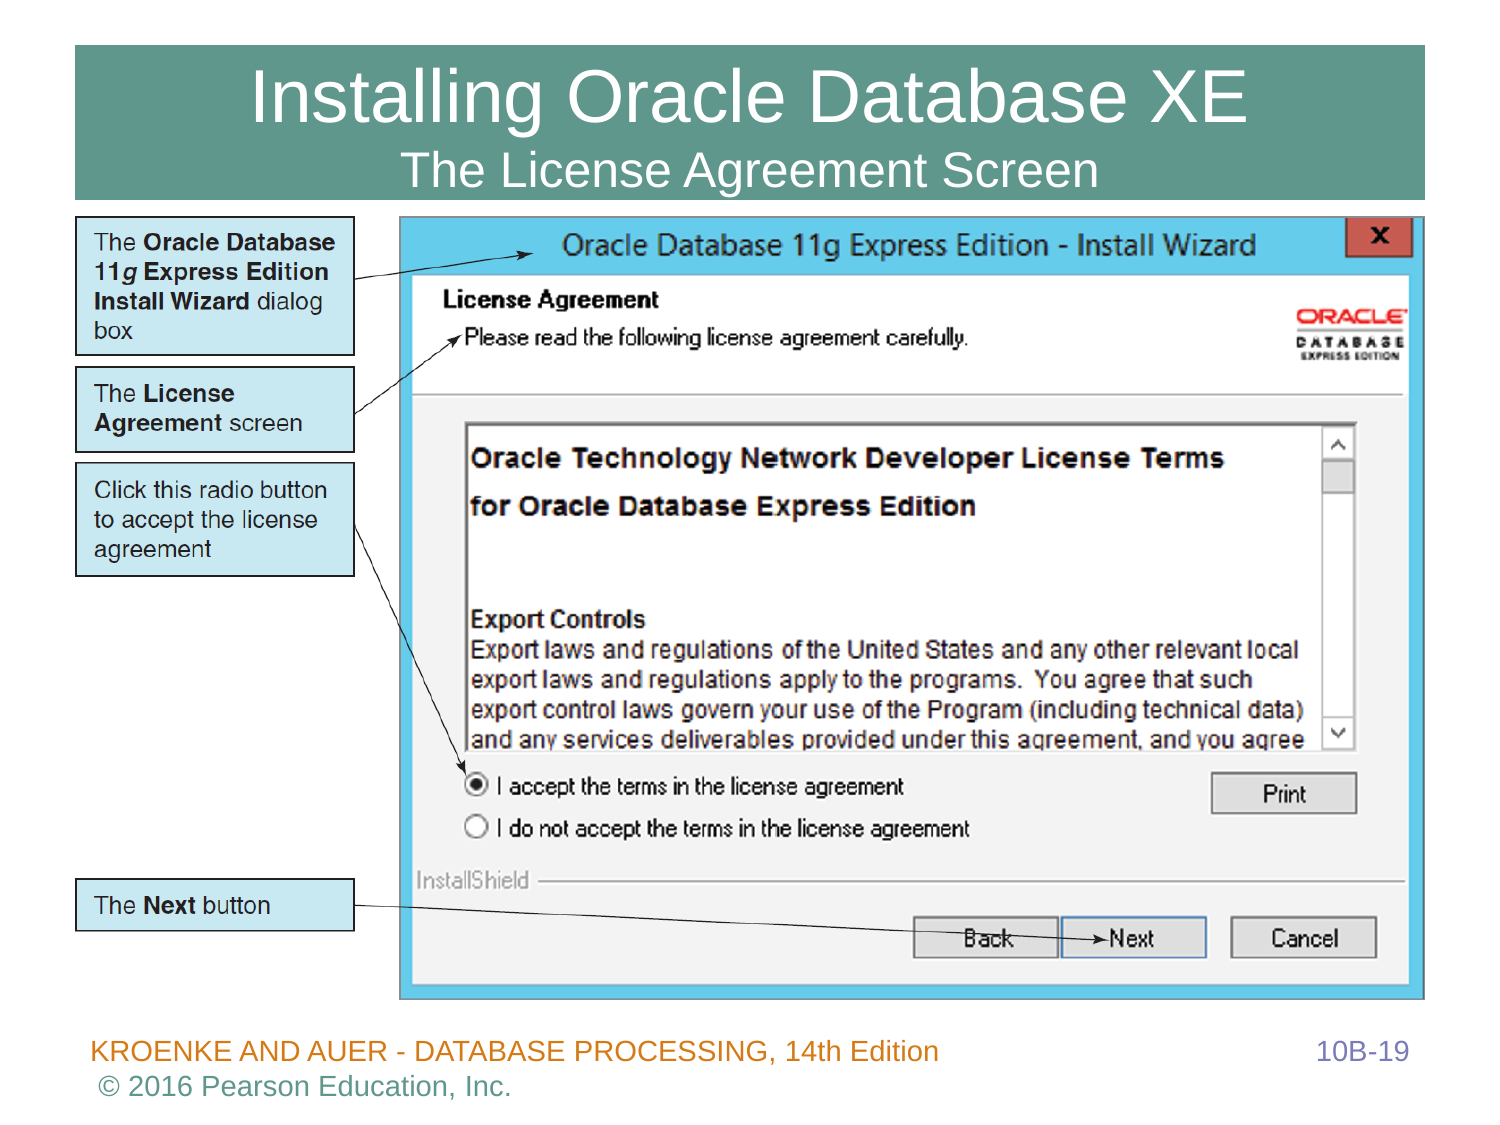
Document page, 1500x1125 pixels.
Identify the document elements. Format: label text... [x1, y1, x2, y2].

footer KROENKE AND AUER - DATABASE PROCESSING, 14th Edition © 2016 Pearson Education, Inc. [74, 1024, 963, 1104]
slide_number 10B-19 [1074, 1024, 1426, 1103]
title Installing Oracle Database XE The License Agreement Screen [74, 44, 1426, 201]
picture [74, 215, 1426, 1001]
